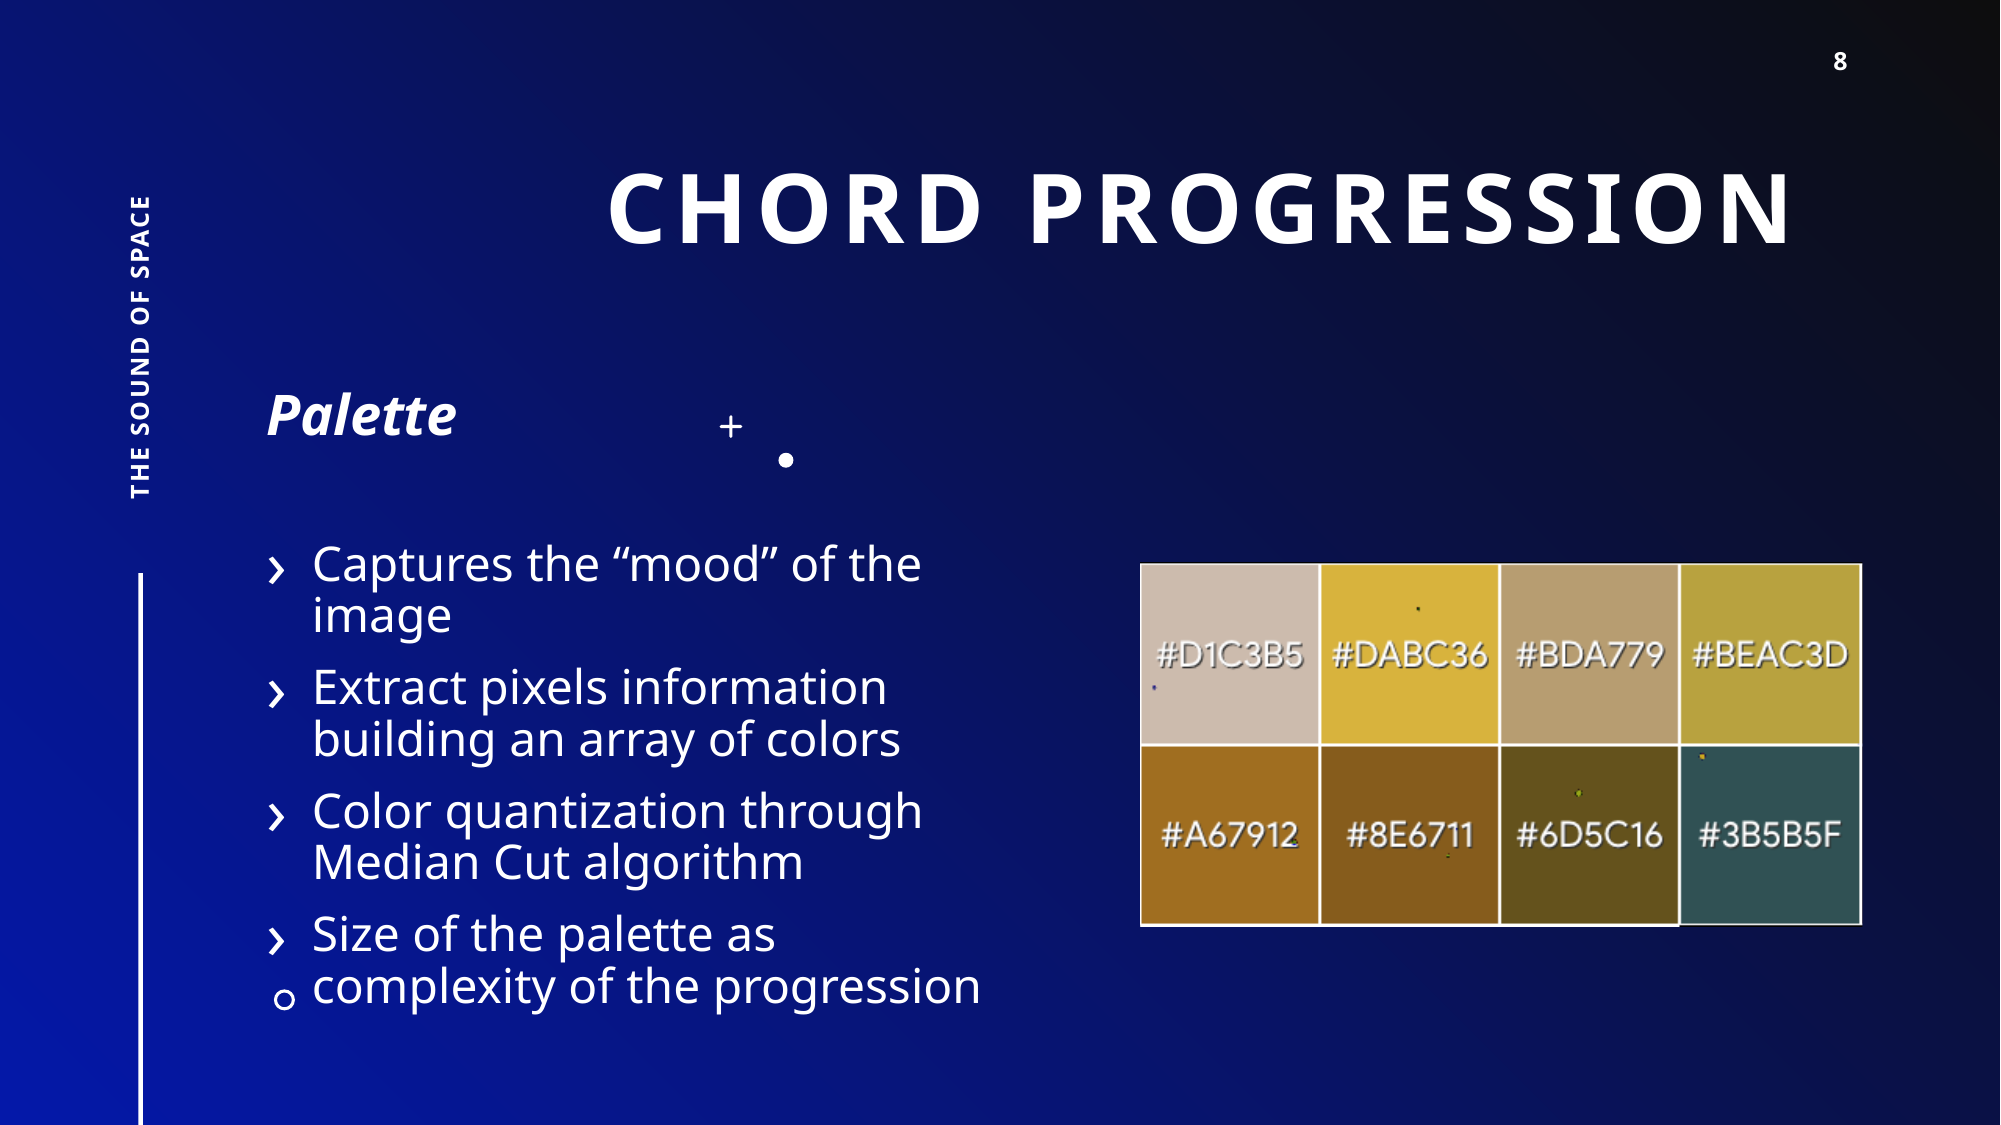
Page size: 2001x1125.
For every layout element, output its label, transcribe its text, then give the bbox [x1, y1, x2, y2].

list Palette Captures the “mood” of the image Extract pixels information building an array of colors Color quantization through Median Cut algorithm Size of the palette as complexity of the progression [251, 380, 1026, 1029]
picture [1140, 562, 1863, 927]
slide_number 8 [1412, 33, 1863, 93]
title CHORD PROGRESSION [365, 96, 1811, 273]
footer The sound of space [108, 119, 169, 577]
